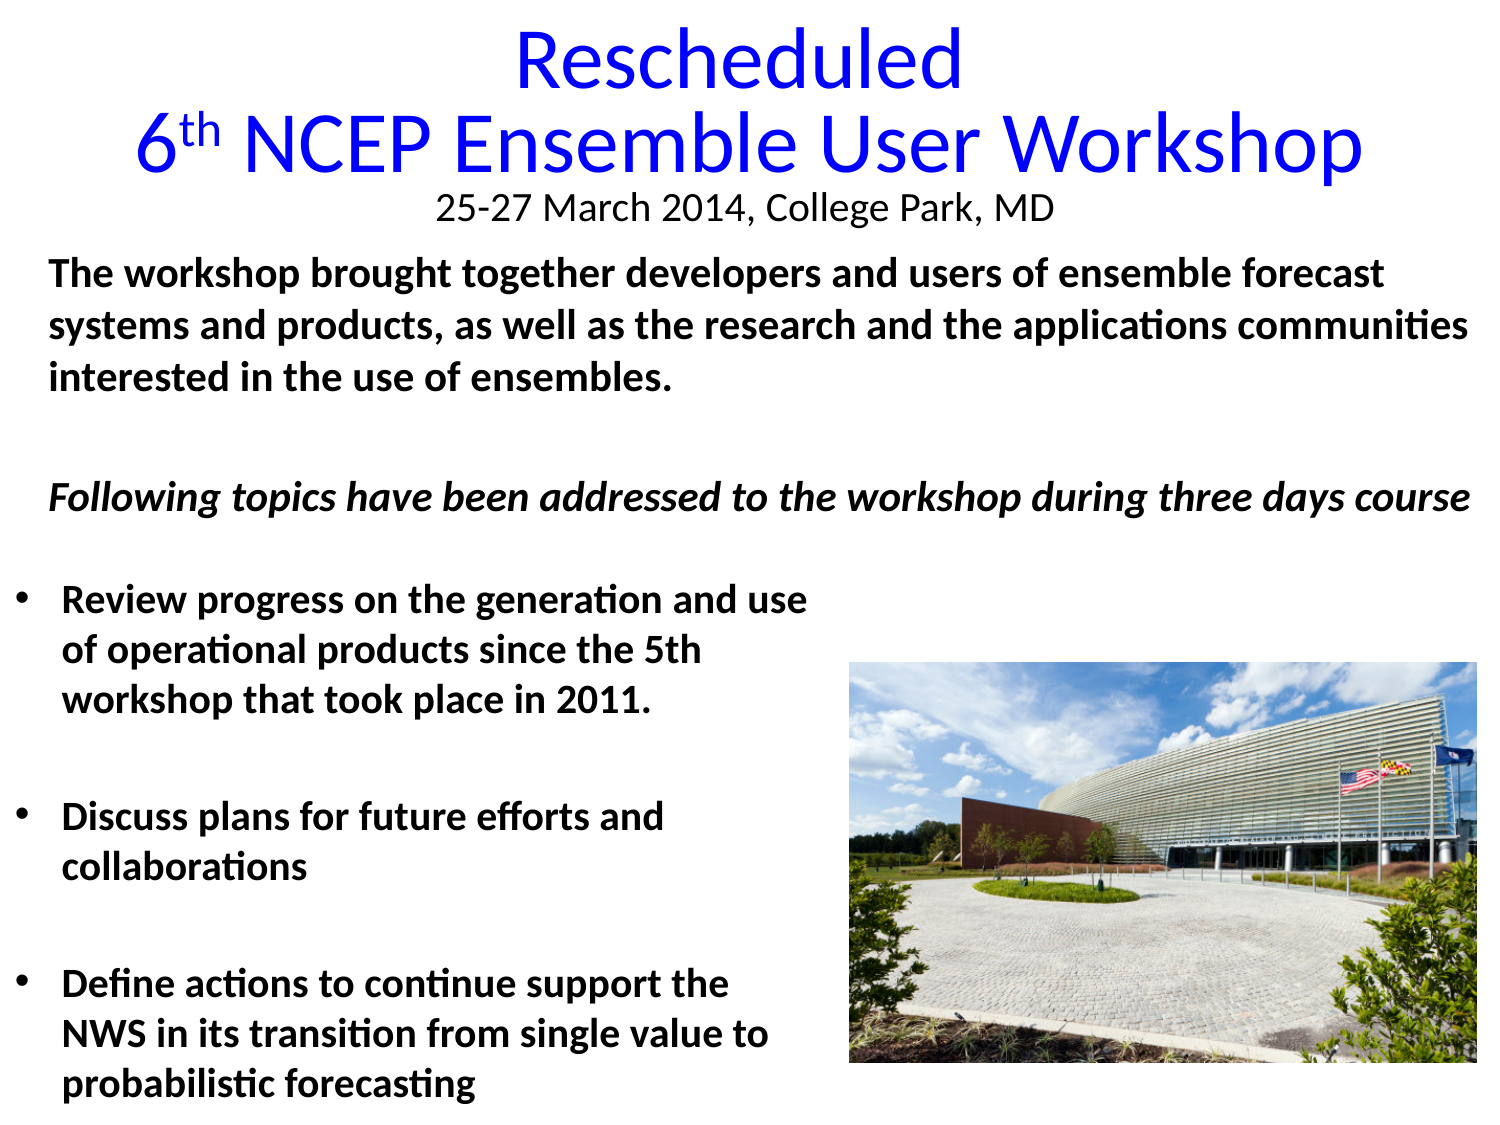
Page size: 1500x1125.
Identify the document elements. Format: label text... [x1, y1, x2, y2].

picture [849, 662, 1477, 1063]
text_box Review progress on the generation and use of operational products since the 5th workshop that took place in 2011. Discuss plans for future efforts and collaborations Define actions to continue support the NWS in its transition from single value to probabilistic forecasting [0, 564, 838, 1113]
title Rescheduled 6th NCEP Ensemble User Workshop 25-27 March 2014, College Park, MD [0, 12, 1500, 238]
list The workshop brought together developers and users of ensemble forecast systems and products, as well as the research and the applications communities interested in the use of ensembles. Following topics have been addressed to the workshop during three days course [33, 237, 1496, 575]
